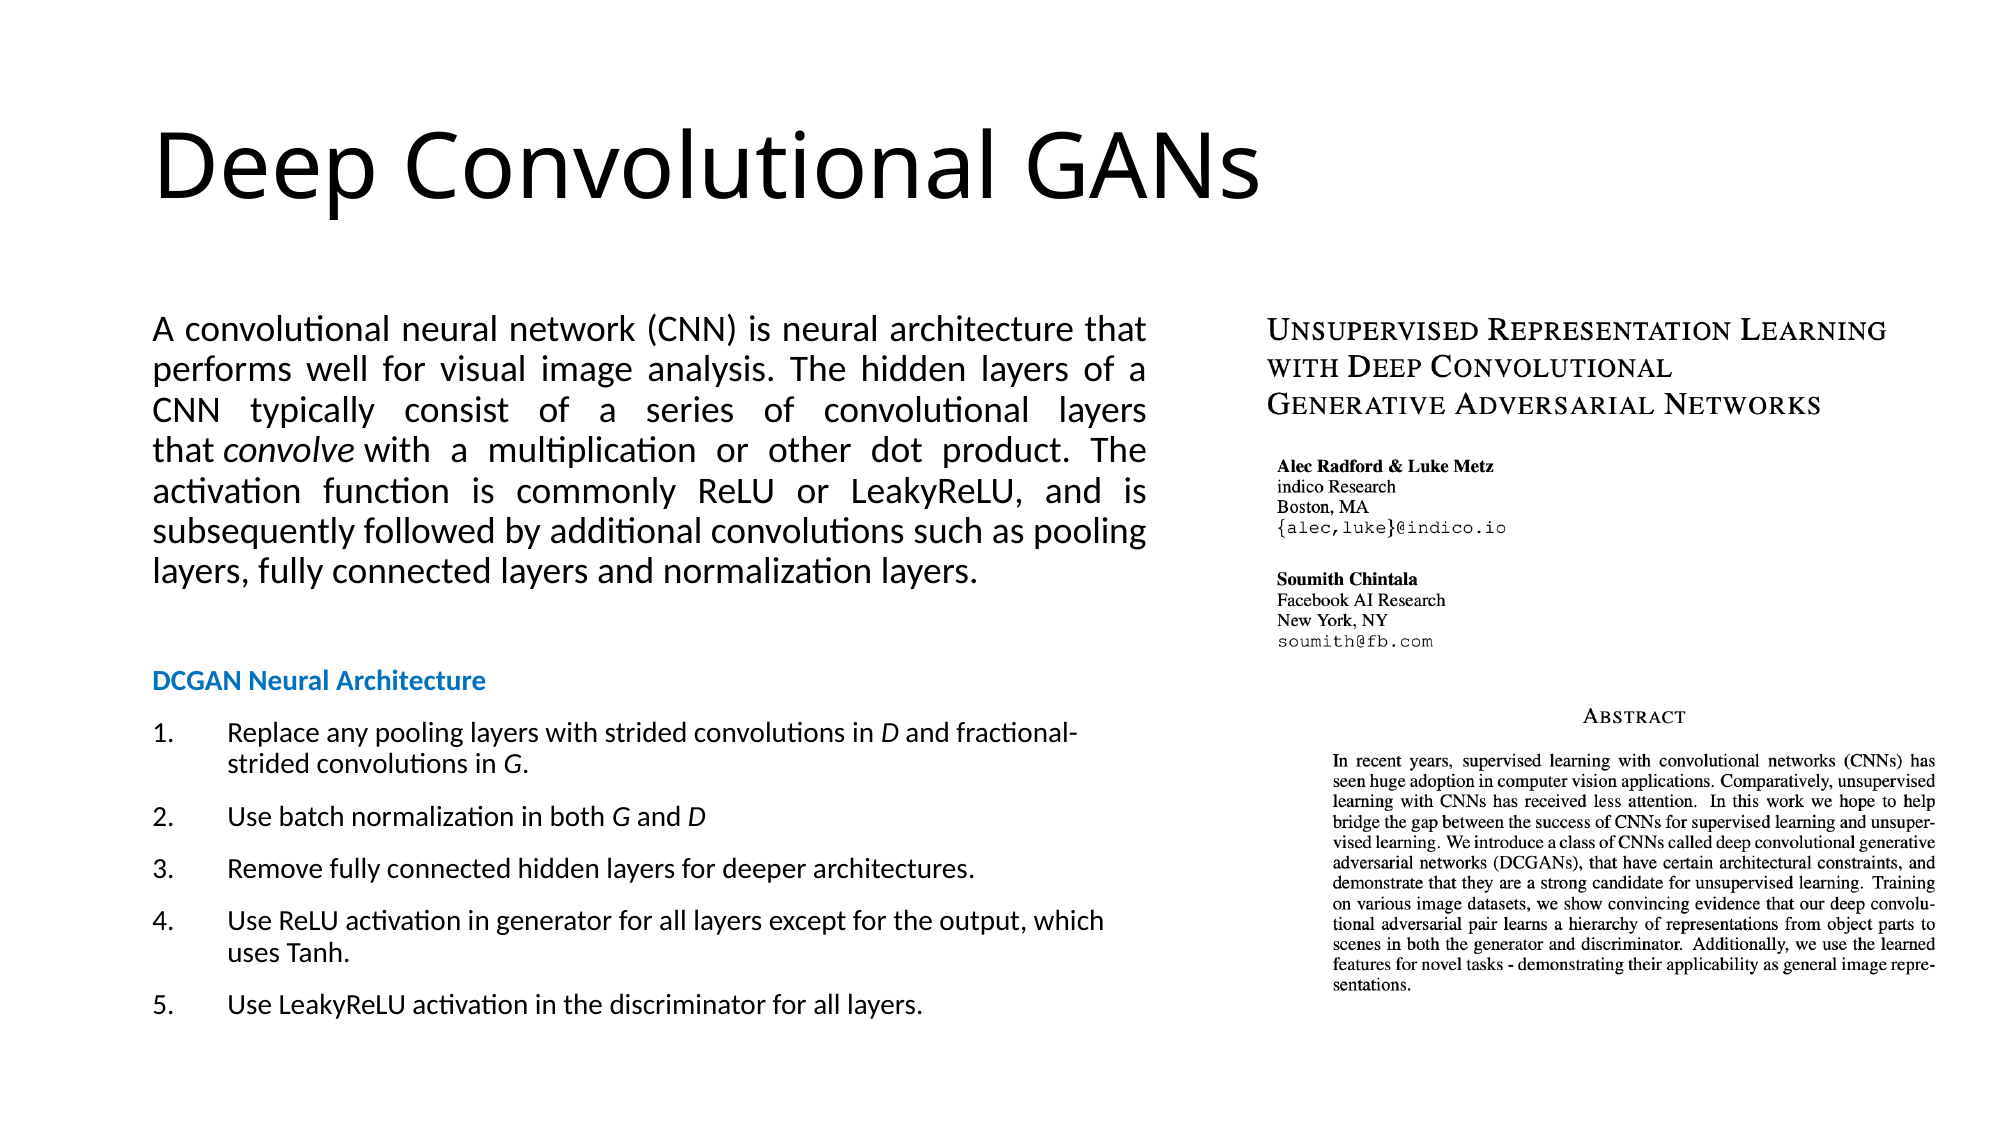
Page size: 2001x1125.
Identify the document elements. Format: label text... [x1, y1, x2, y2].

list A convolutional neural network (CNN) is neural architecture that performs well for visual image analysis. The hidden layers of a CNN typically consist of a series of convolutional layers that convolve with a multiplication or other dot product. The activation function is commonly ReLU or LeakyReLU, and is subsequently followed by additional convolutions such as pooling layers, fully connected layers and normalization layers. DCGAN Neural Architecture Replace any pooling layers with strided convolutions in D and fractional-strided convolutions in G. Use batch normalization in both G and D Remove fully connected hidden layers for deeper architectures. Use ReLU activation in generator for all layers except for the output, which uses Tanh. Use LeakyReLU activation in the discriminator for all layers. [137, 301, 1163, 1016]
picture [1252, 301, 1953, 1004]
title Deep Convolutional GANs [137, 59, 1863, 278]
